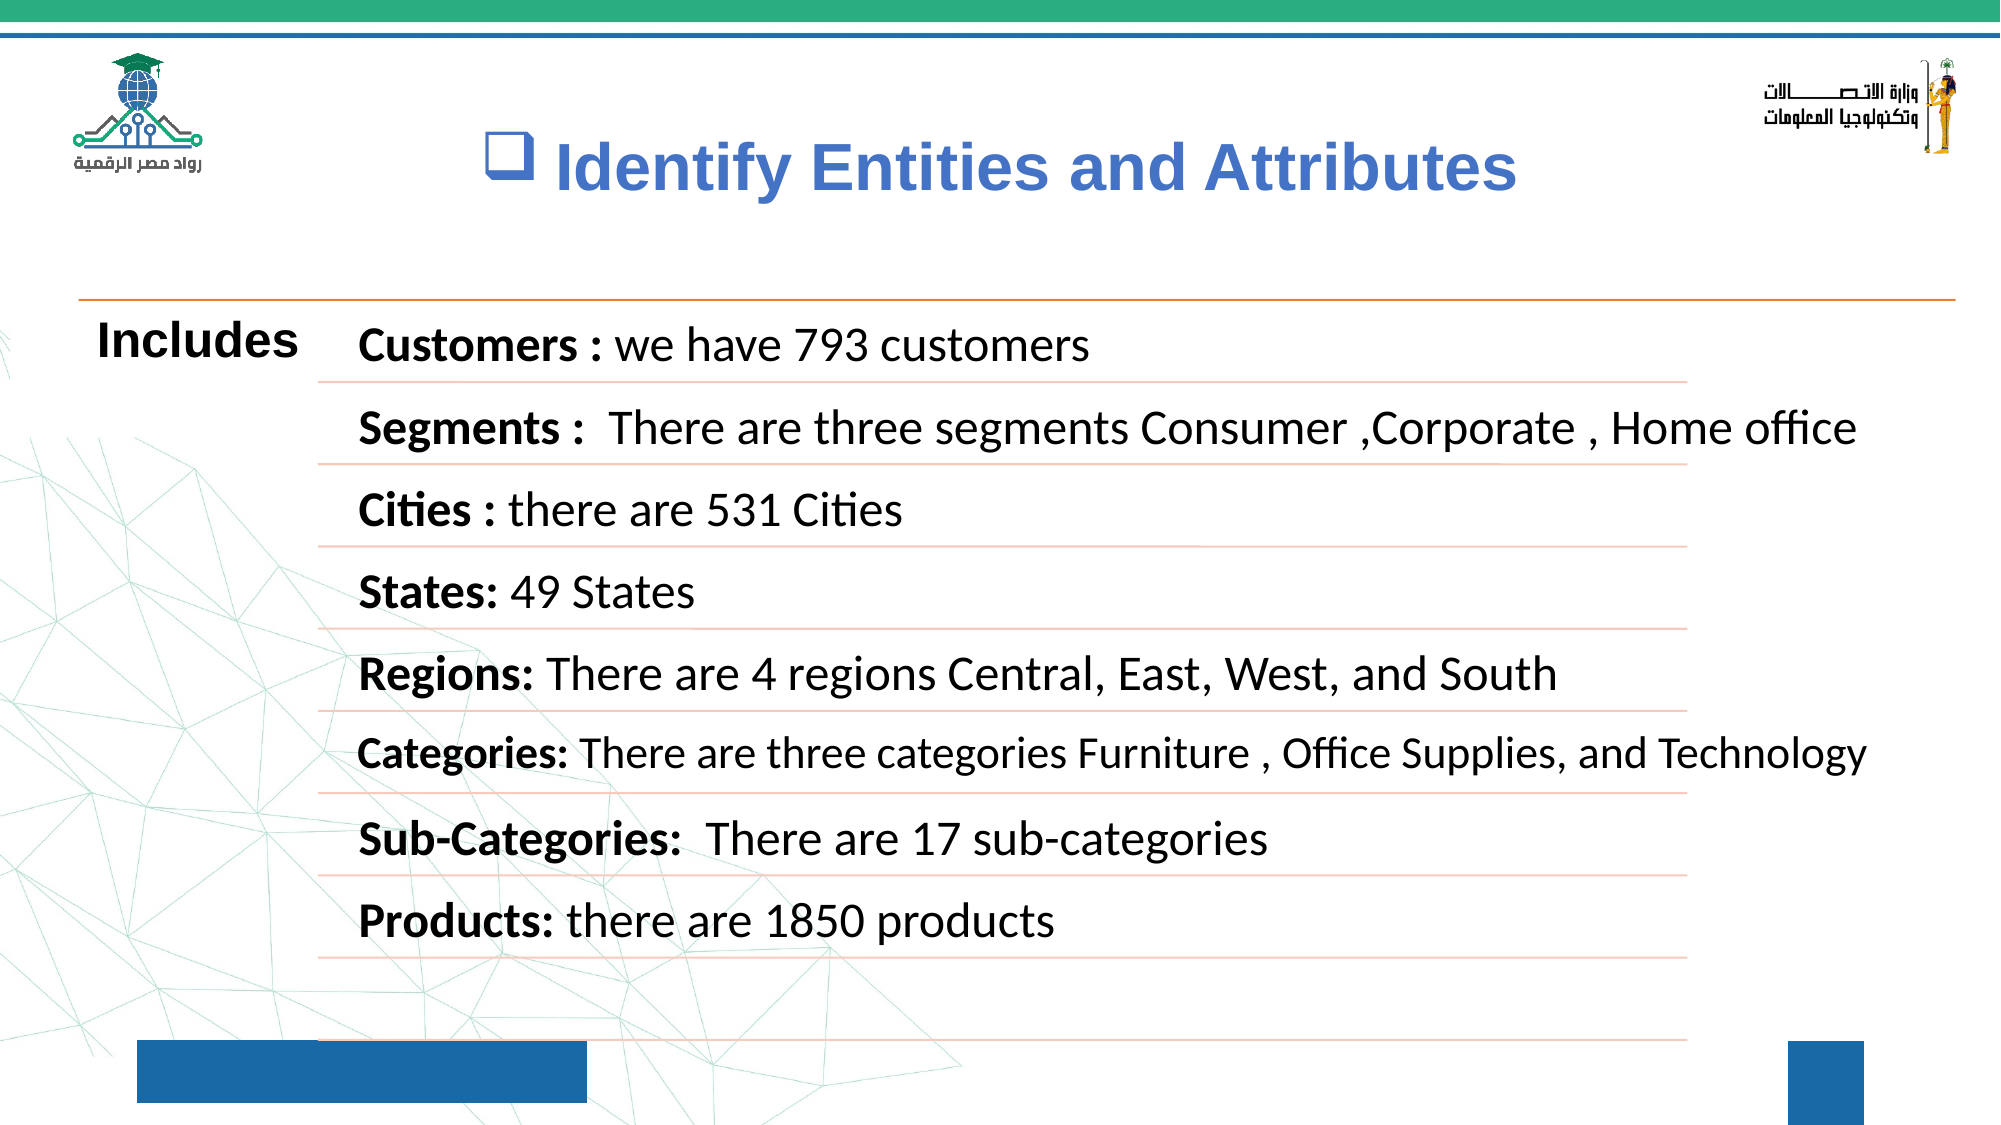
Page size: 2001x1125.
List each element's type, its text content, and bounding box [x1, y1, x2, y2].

picture [0, 0, 2000, 1125]
title Identify Entities and Attributes [137, 59, 1863, 278]
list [78, 299, 1956, 1045]
